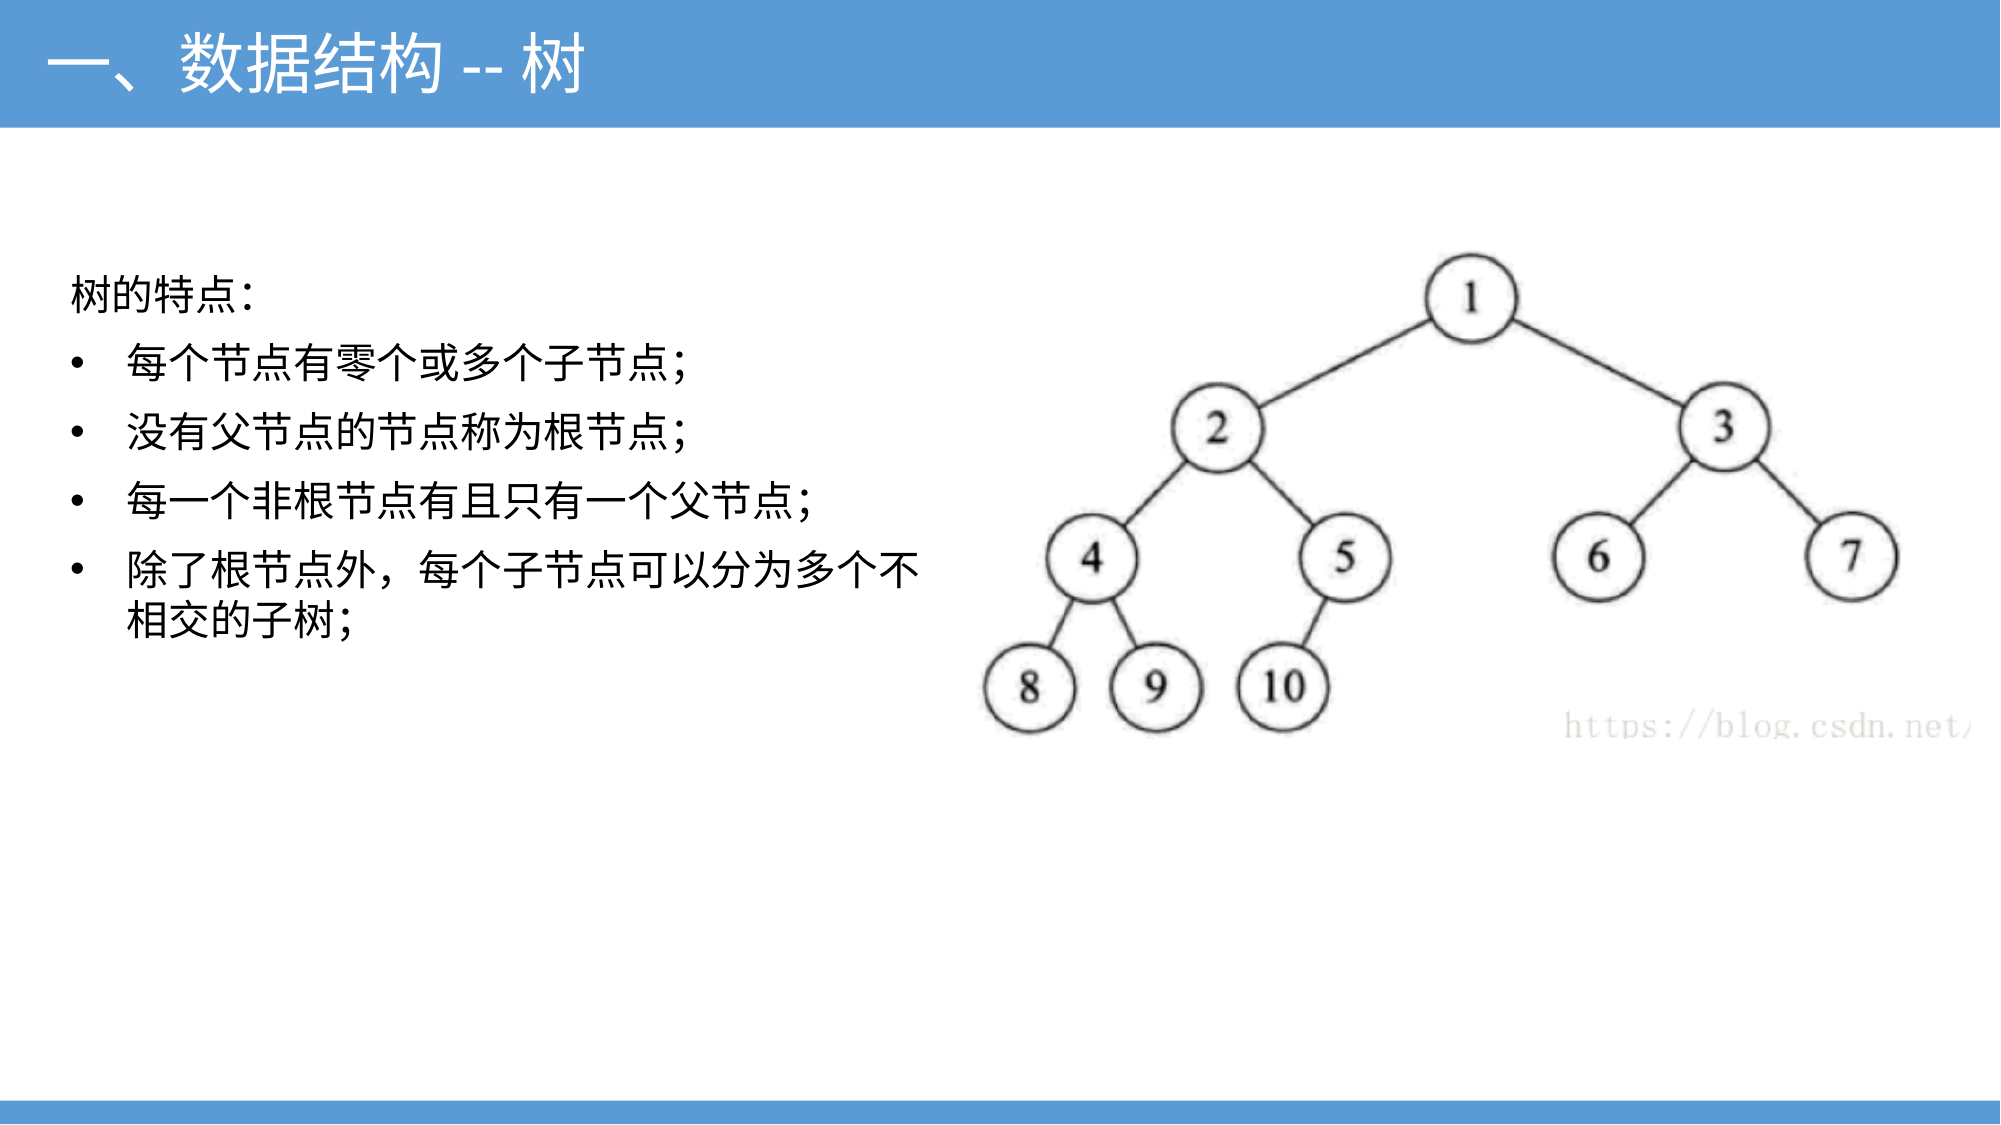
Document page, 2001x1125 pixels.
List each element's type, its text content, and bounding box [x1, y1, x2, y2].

text_box 树的特点： 每个节点有零个或多个子节点； 没有父节点的节点称为根节点； 每一个非根节点有且只有一个父节点； 除了根节点外，每个子节点可以分为多个不相交的子树； [55, 261, 955, 789]
text_box 一、数据结构--树 [30, 13, 993, 109]
picture [924, 248, 1971, 739]
